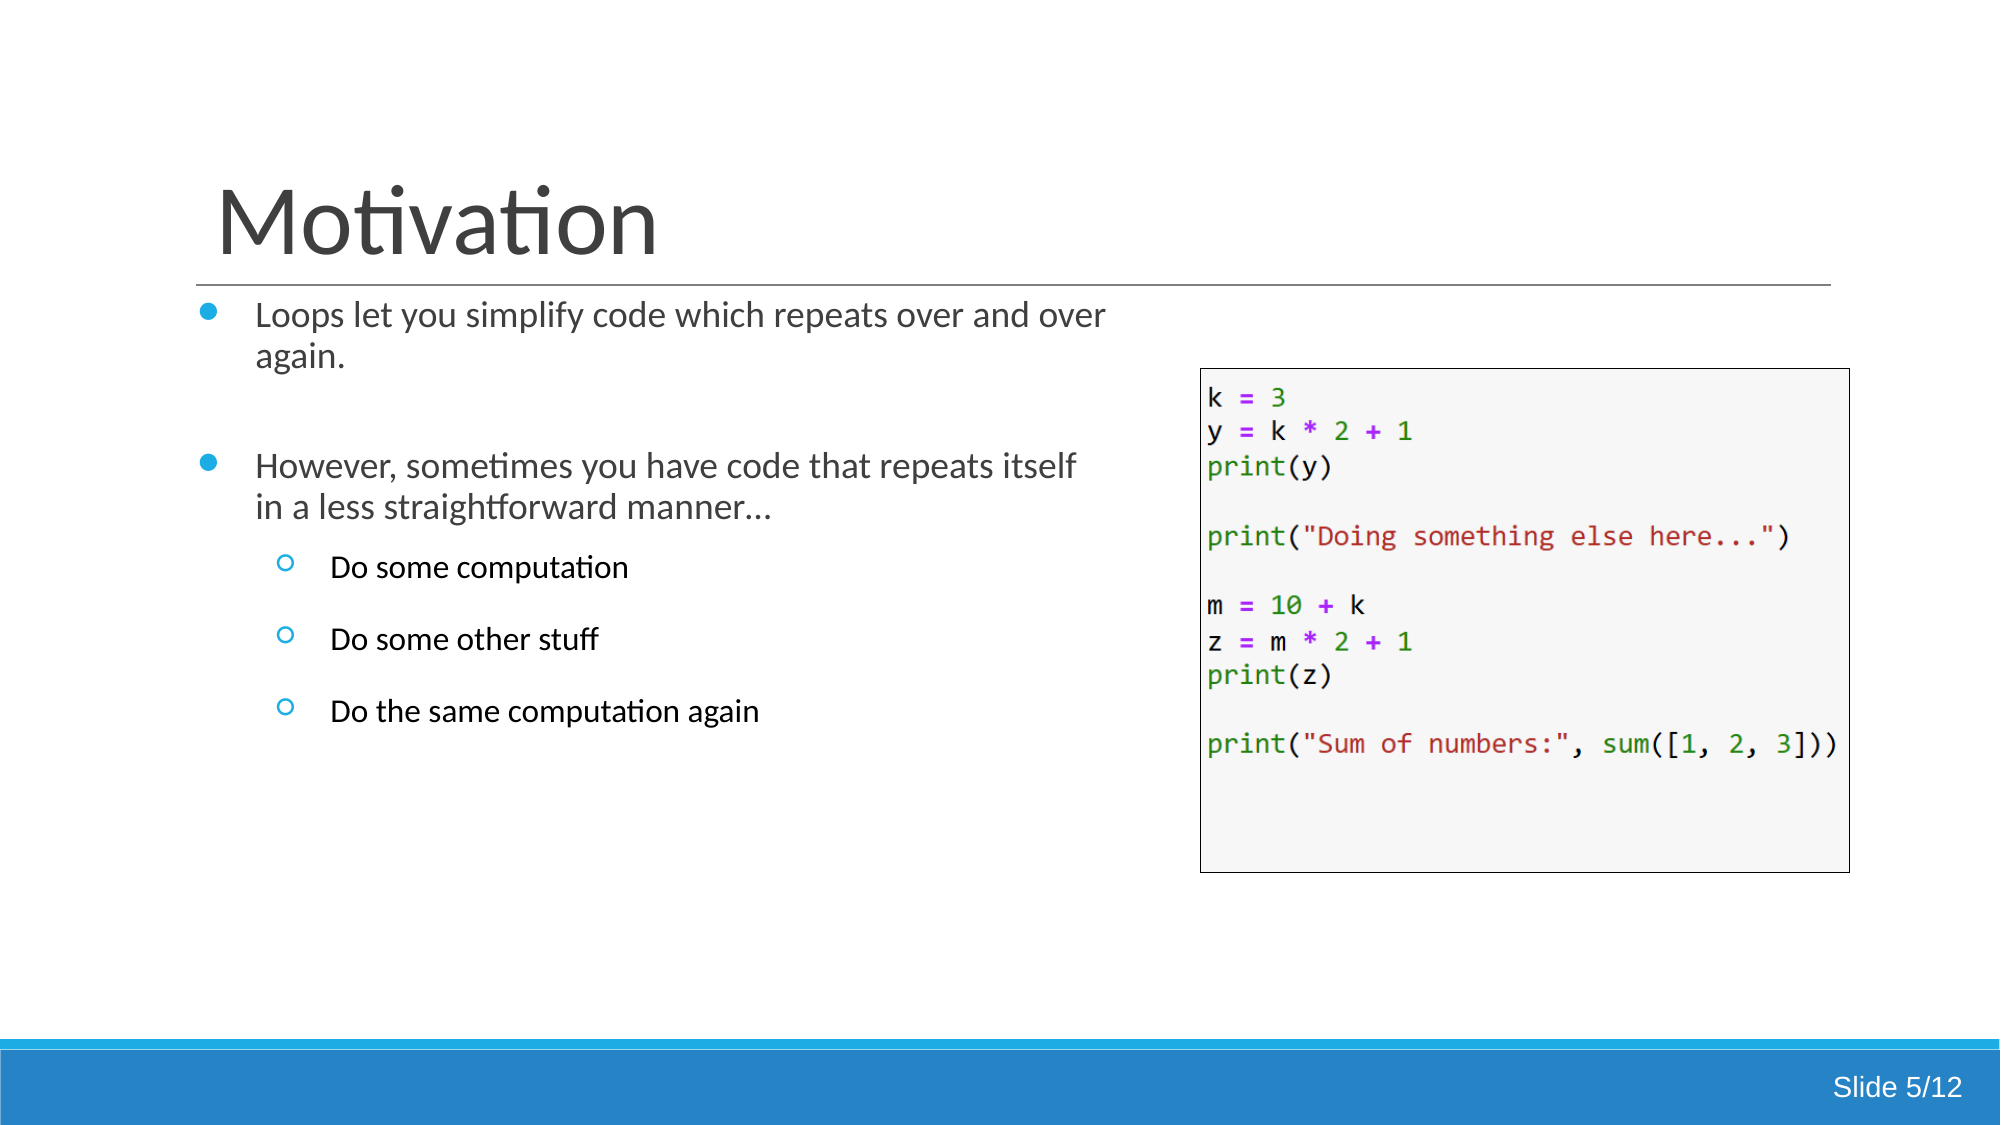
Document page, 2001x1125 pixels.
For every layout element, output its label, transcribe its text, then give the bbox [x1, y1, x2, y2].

picture [1200, 367, 1851, 873]
text_box Slide 5/12 [1817, 1053, 2000, 1125]
text_box Loops let you simplify code which repeats over and over again. However, sometimes you have code that repeats itself in a less straightforward manner… Do some computation Do some other stuff Do the same computation again [180, 287, 1114, 849]
title Motivation [200, 44, 1850, 283]
